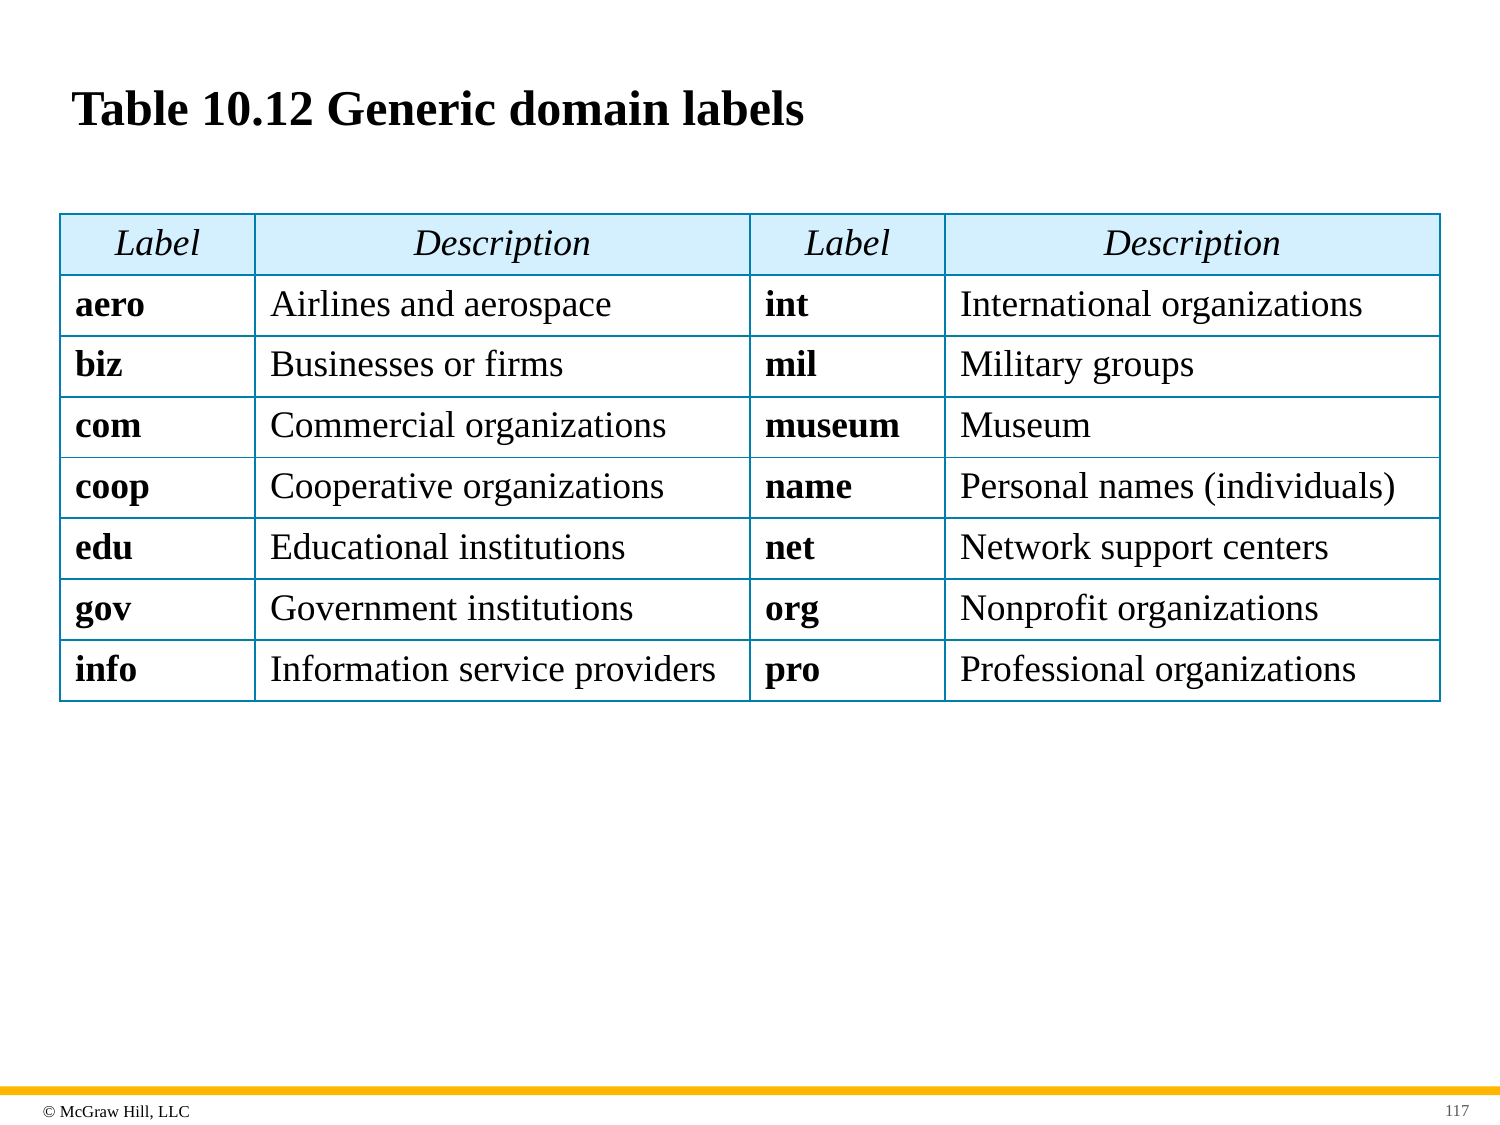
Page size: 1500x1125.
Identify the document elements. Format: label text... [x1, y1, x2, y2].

table_cell International organizations [946, 276, 1439, 335]
table_cell Personal names (individuals) [946, 458, 1439, 517]
table_cell museum [751, 398, 944, 457]
title Table 10.12 Generic domain labels [56, 50, 1444, 162]
table_cell name [751, 458, 944, 517]
table_cell Professional organizations [946, 641, 1439, 700]
table_cell gov [61, 580, 254, 639]
table_cell Military groups [946, 337, 1439, 396]
table_cell Network support centers [946, 519, 1439, 578]
table_header Label [61, 215, 254, 274]
slide_number 117 [1418, 1096, 1477, 1123]
table_cell com [61, 398, 254, 457]
table_cell mil [751, 337, 944, 396]
table_header Description [256, 215, 749, 274]
table_header Label [751, 215, 944, 274]
table_header Description [946, 215, 1439, 274]
table_cell edu [61, 519, 254, 578]
table_cell org [751, 580, 944, 639]
table_cell Nonprofit organizations [946, 580, 1439, 639]
table_cell Educational institutions [256, 519, 749, 578]
table_cell coop [61, 458, 254, 517]
table_cell Information service providers [256, 641, 749, 700]
table_cell pro [751, 641, 944, 700]
table_cell biz [61, 337, 254, 396]
table_cell Commercial organizations [256, 398, 749, 457]
table_cell net [751, 519, 944, 578]
table_cell Cooperative organizations [256, 458, 749, 517]
table_cell info [61, 641, 254, 700]
table_cell aero [61, 276, 254, 335]
table_cell Museum [946, 398, 1439, 457]
table_cell Government institutions [256, 580, 749, 639]
table_cell Businesses or firms [256, 337, 749, 396]
table_cell Airlines and aerospace [256, 276, 749, 335]
table_cell int [751, 276, 944, 335]
